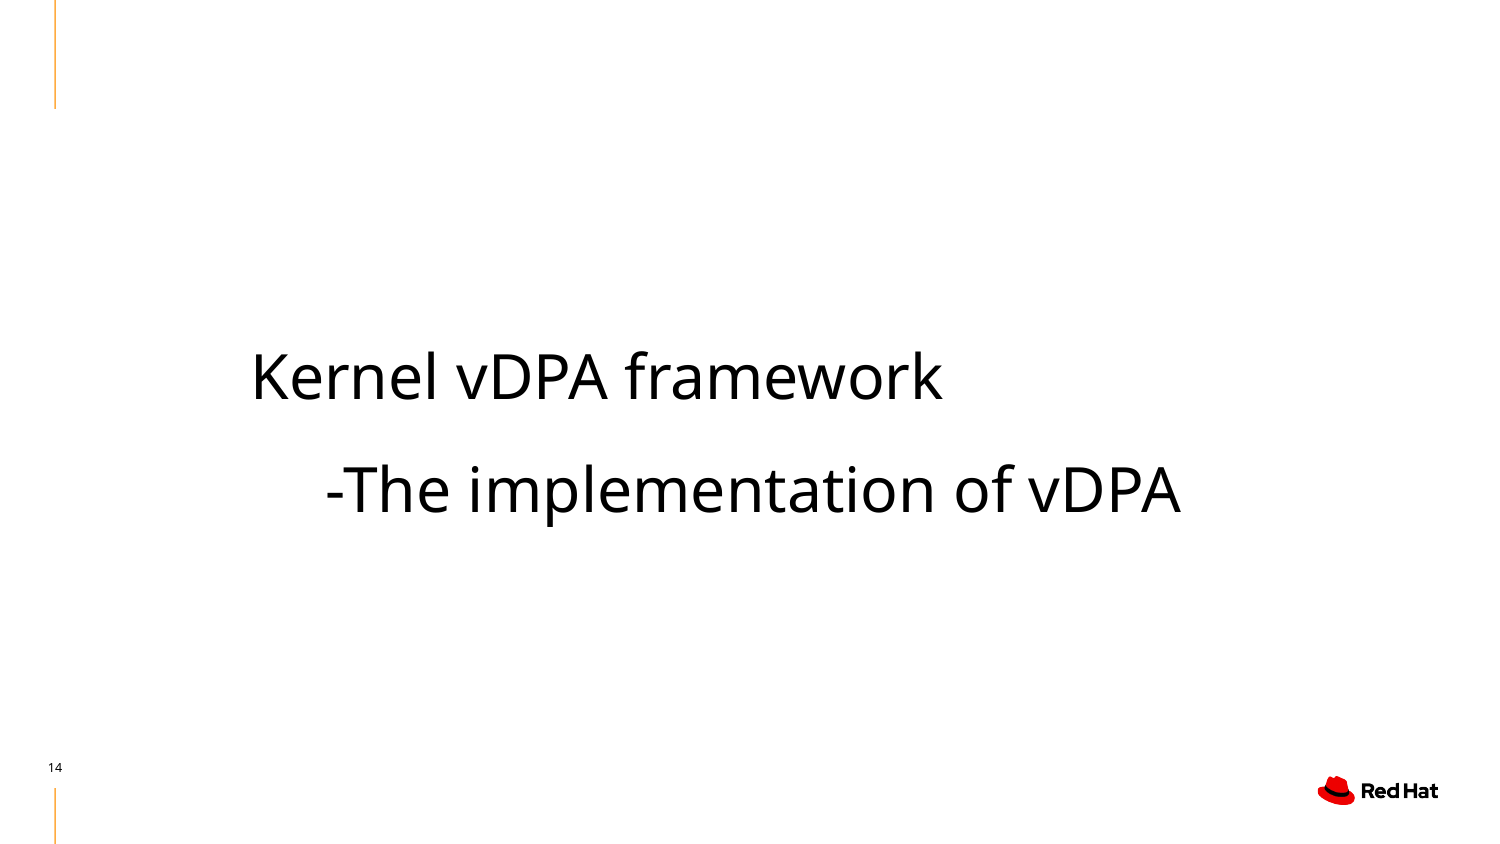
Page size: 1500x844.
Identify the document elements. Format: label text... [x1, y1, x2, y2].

slide_number 14 [10, 759, 101, 777]
picture [1317, 776, 1438, 805]
text_box Kernel vDPA framework -The implementation of vDPA [235, 284, 1466, 598]
